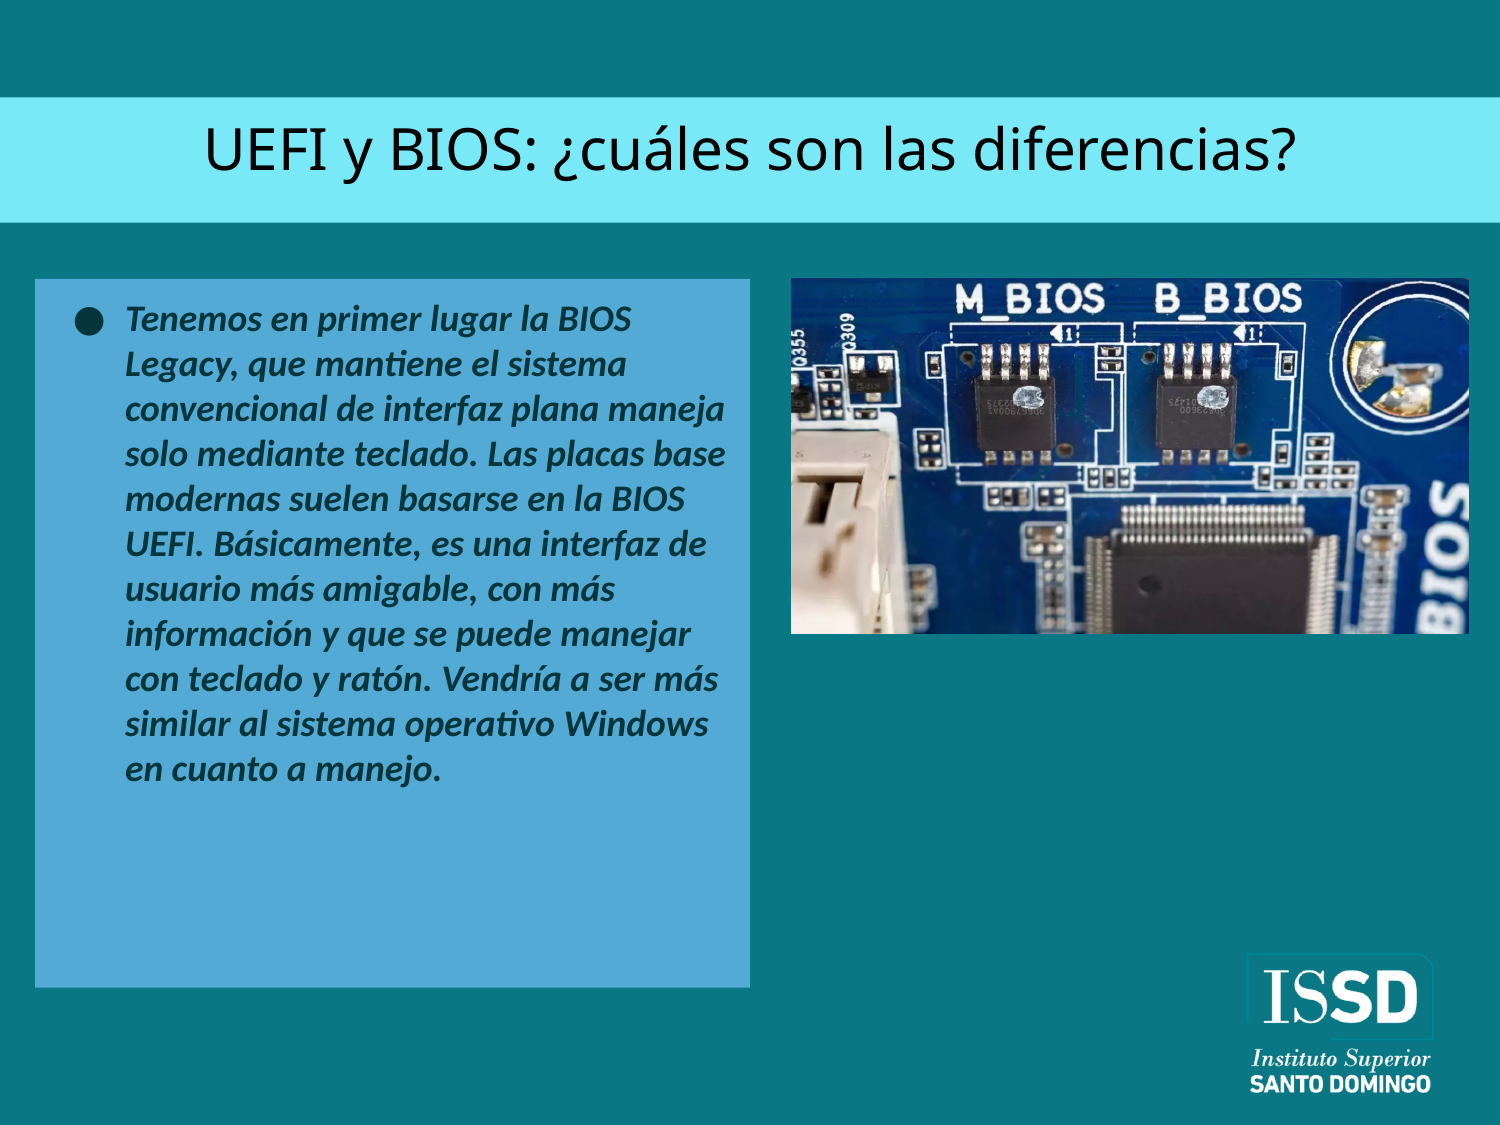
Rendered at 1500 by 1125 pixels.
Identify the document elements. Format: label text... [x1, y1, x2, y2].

text_box UEFI y BIOS: ¿cuáles son las diferencias? [0, 97, 1500, 223]
picture [1245, 952, 1434, 1093]
picture [791, 278, 1469, 634]
text_box Tenemos en primer lugar la BIOS Legacy, que mantiene el sistema convencional de interfaz plana maneja solo mediante teclado. Las placas base modernas suelen basarse en la BIOS UEFI. Básicamente, es una interfaz de usuario más amigable, con más información y que se puede manejar con teclado y ratón. Vendría a ser más similar al sistema operativo Windows en cuanto a manejo. [35, 278, 750, 988]
